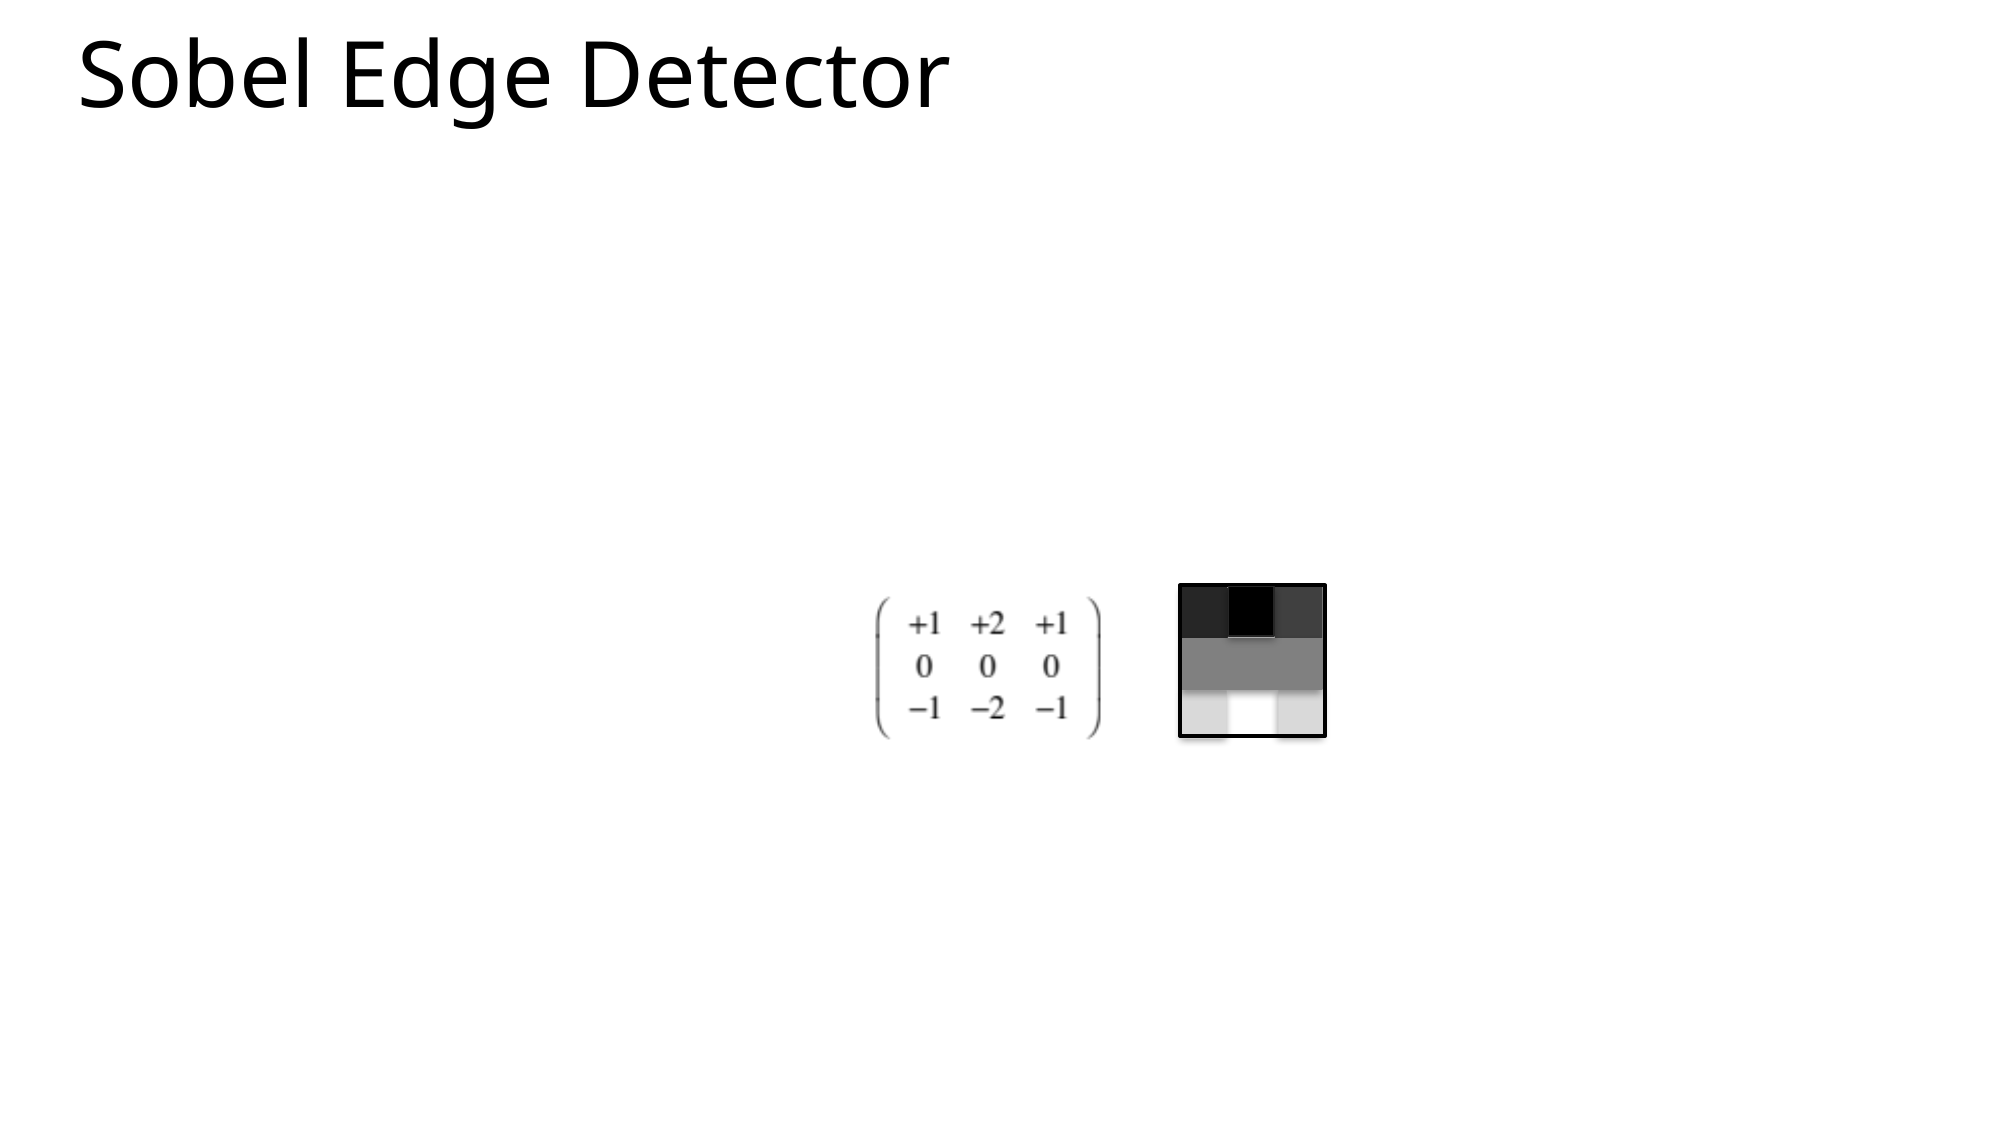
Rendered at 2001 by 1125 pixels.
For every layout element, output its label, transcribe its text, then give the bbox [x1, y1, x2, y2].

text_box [871, 589, 1105, 743]
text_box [1179, 585, 1326, 739]
title Sobel Edge Detector [62, 29, 1953, 205]
